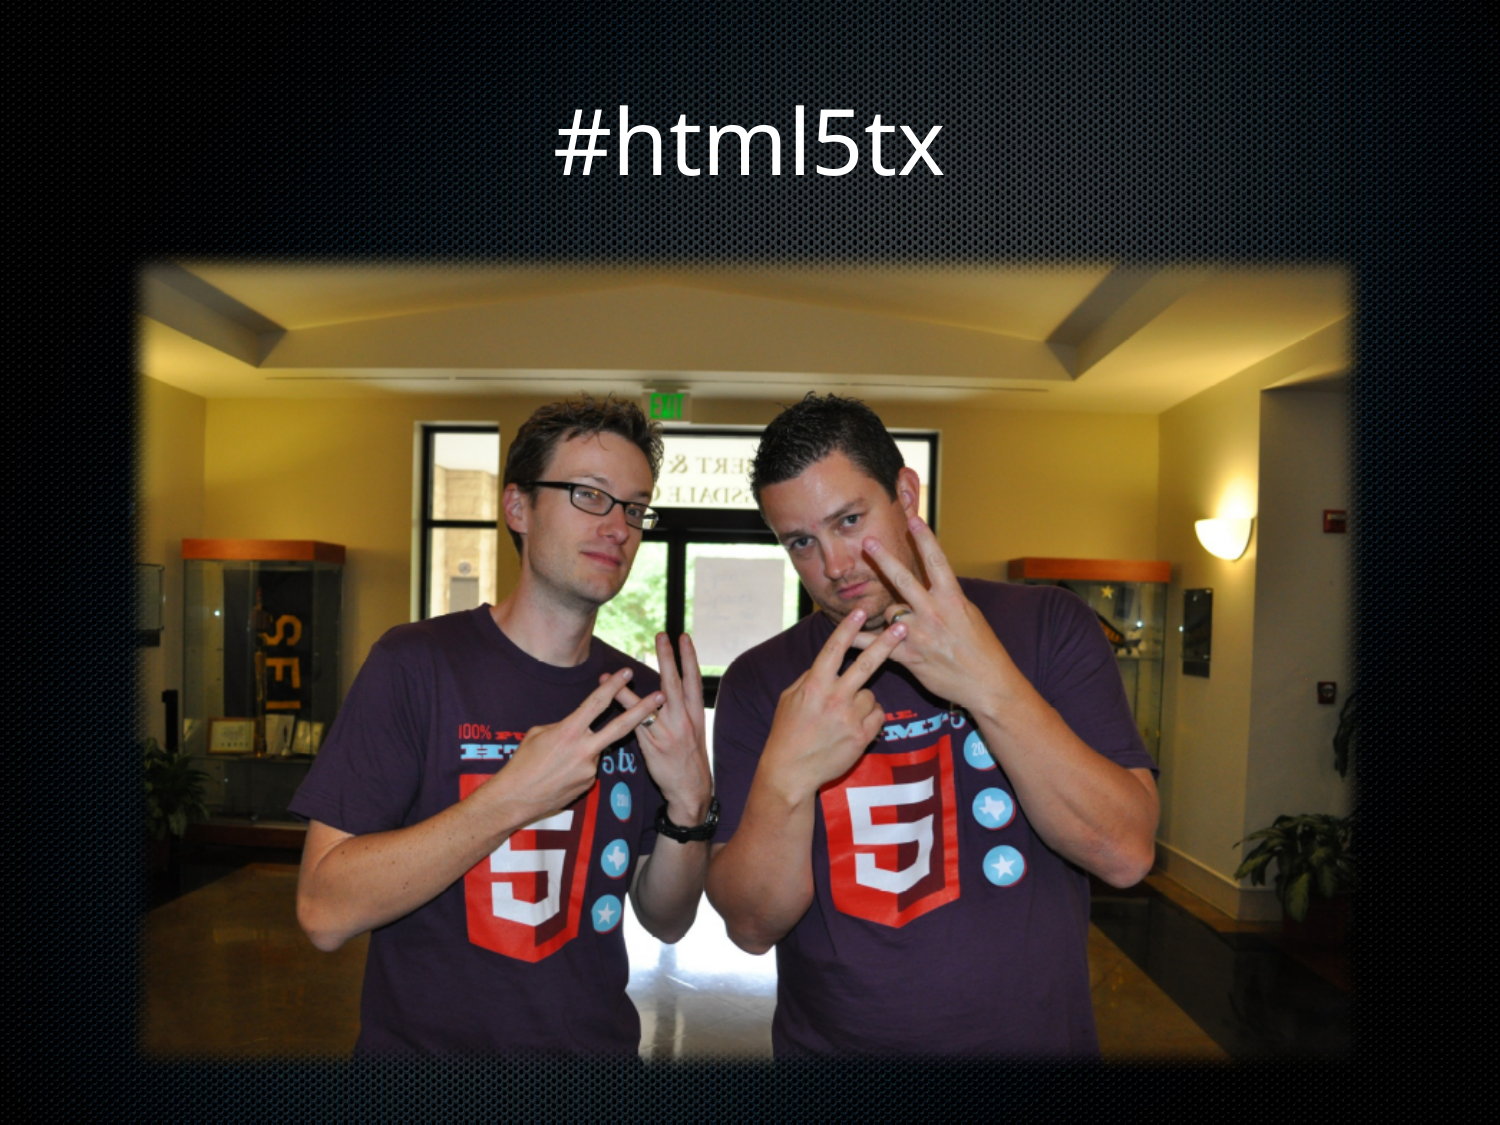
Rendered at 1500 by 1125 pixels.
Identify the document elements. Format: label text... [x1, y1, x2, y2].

title #html5tx [75, 45, 1425, 233]
picture [0, 0, 1500, 1125]
